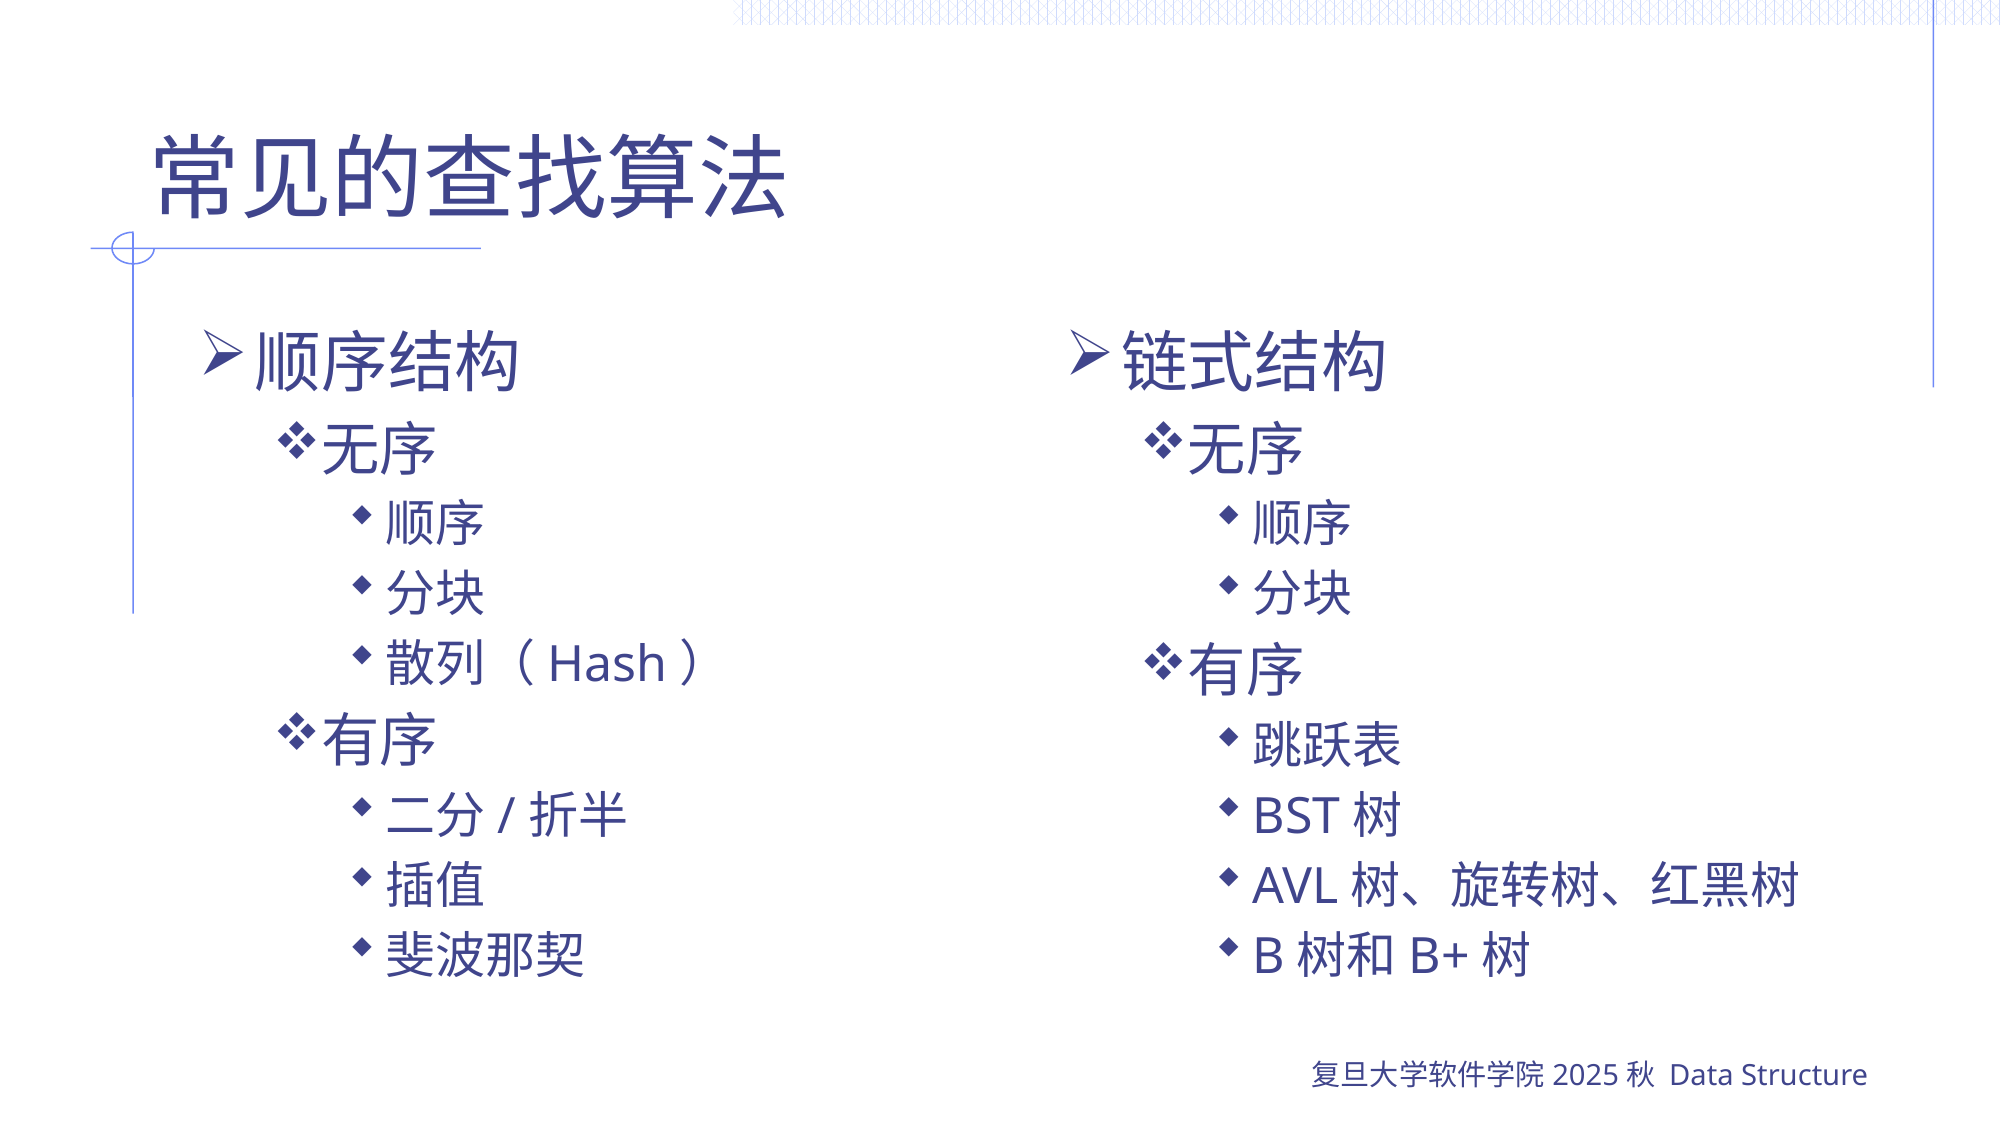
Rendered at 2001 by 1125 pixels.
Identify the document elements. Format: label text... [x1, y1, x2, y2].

list 链式结构 无序 顺序 分块 有序 跳跃表 BST树 AVL树、旋转树、红黑树 B树和B+树 [1050, 312, 1884, 988]
list 顺序结构 无序 顺序 分块 散列（Hash） 有序 二分/折半 插值 斐波那契 [183, 312, 1017, 988]
title 常见的查找算法 [133, 50, 1834, 238]
